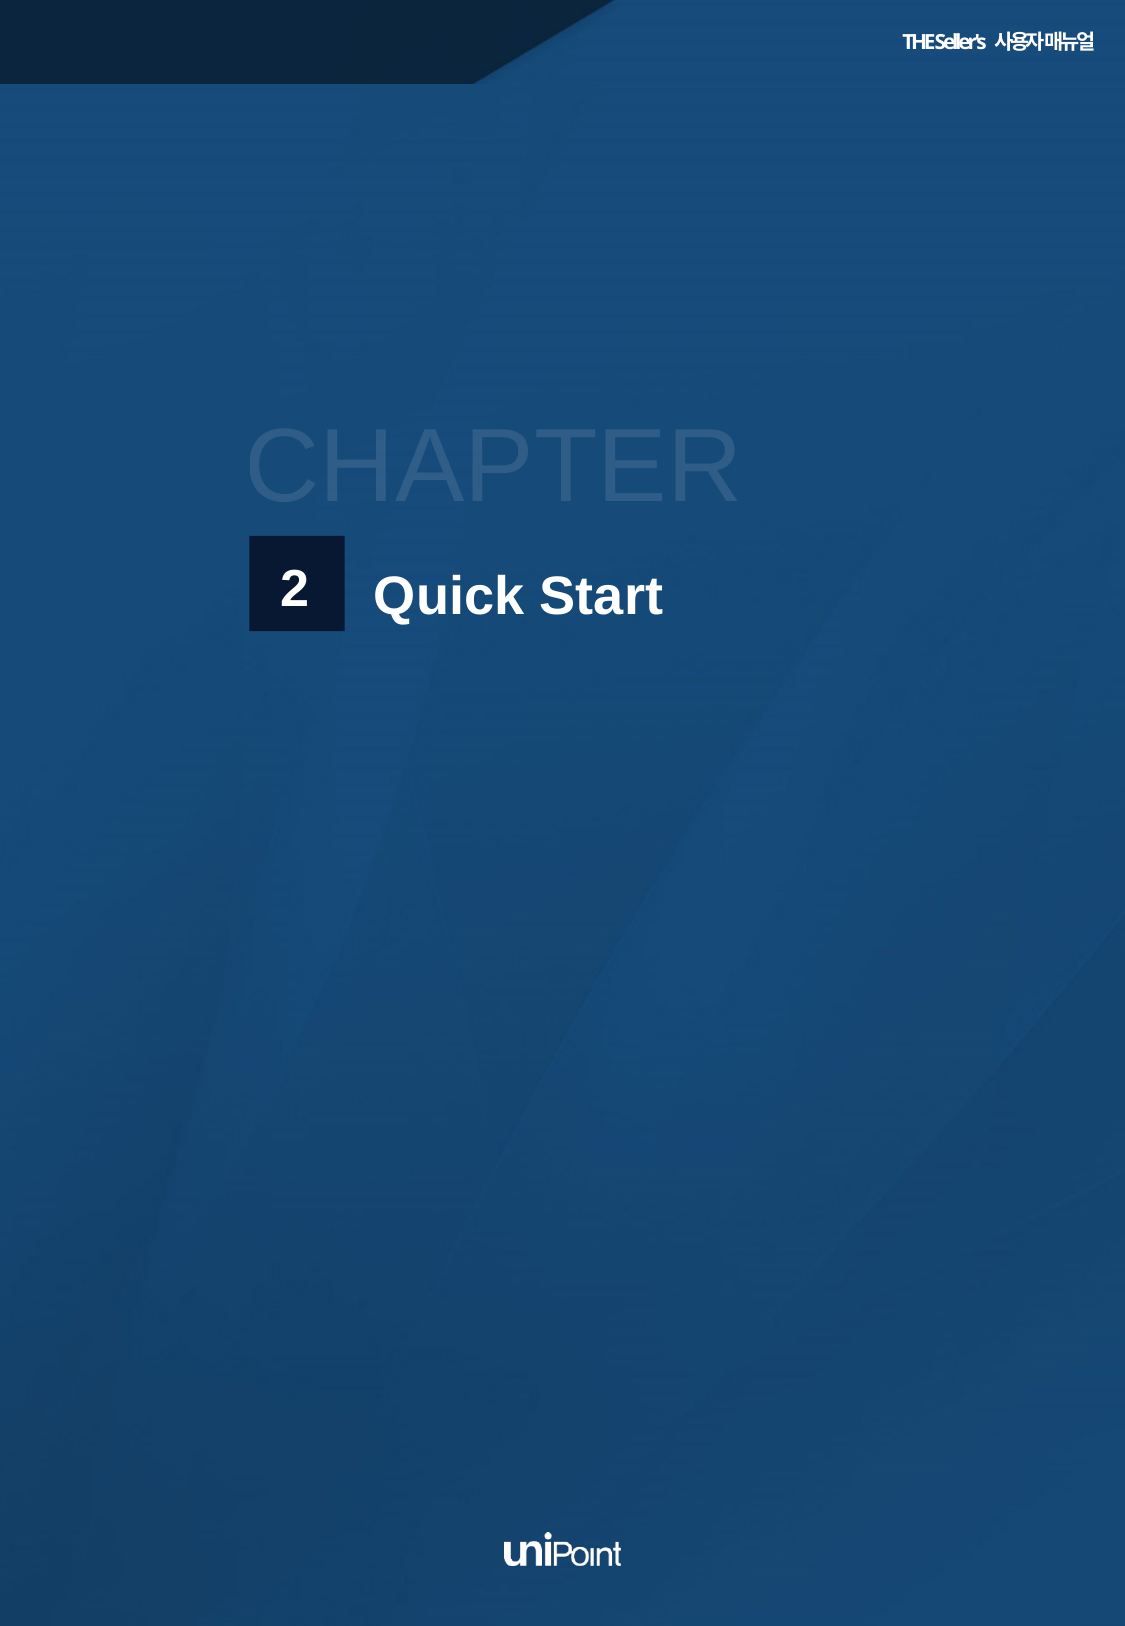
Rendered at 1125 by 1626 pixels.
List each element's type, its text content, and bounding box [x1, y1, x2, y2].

text_box [247, 534, 347, 633]
text_box CHAPTER [230, 389, 904, 518]
text_box 2 [265, 547, 325, 625]
text_box Quick Start [359, 552, 694, 633]
picture [0, 0, 1125, 1626]
